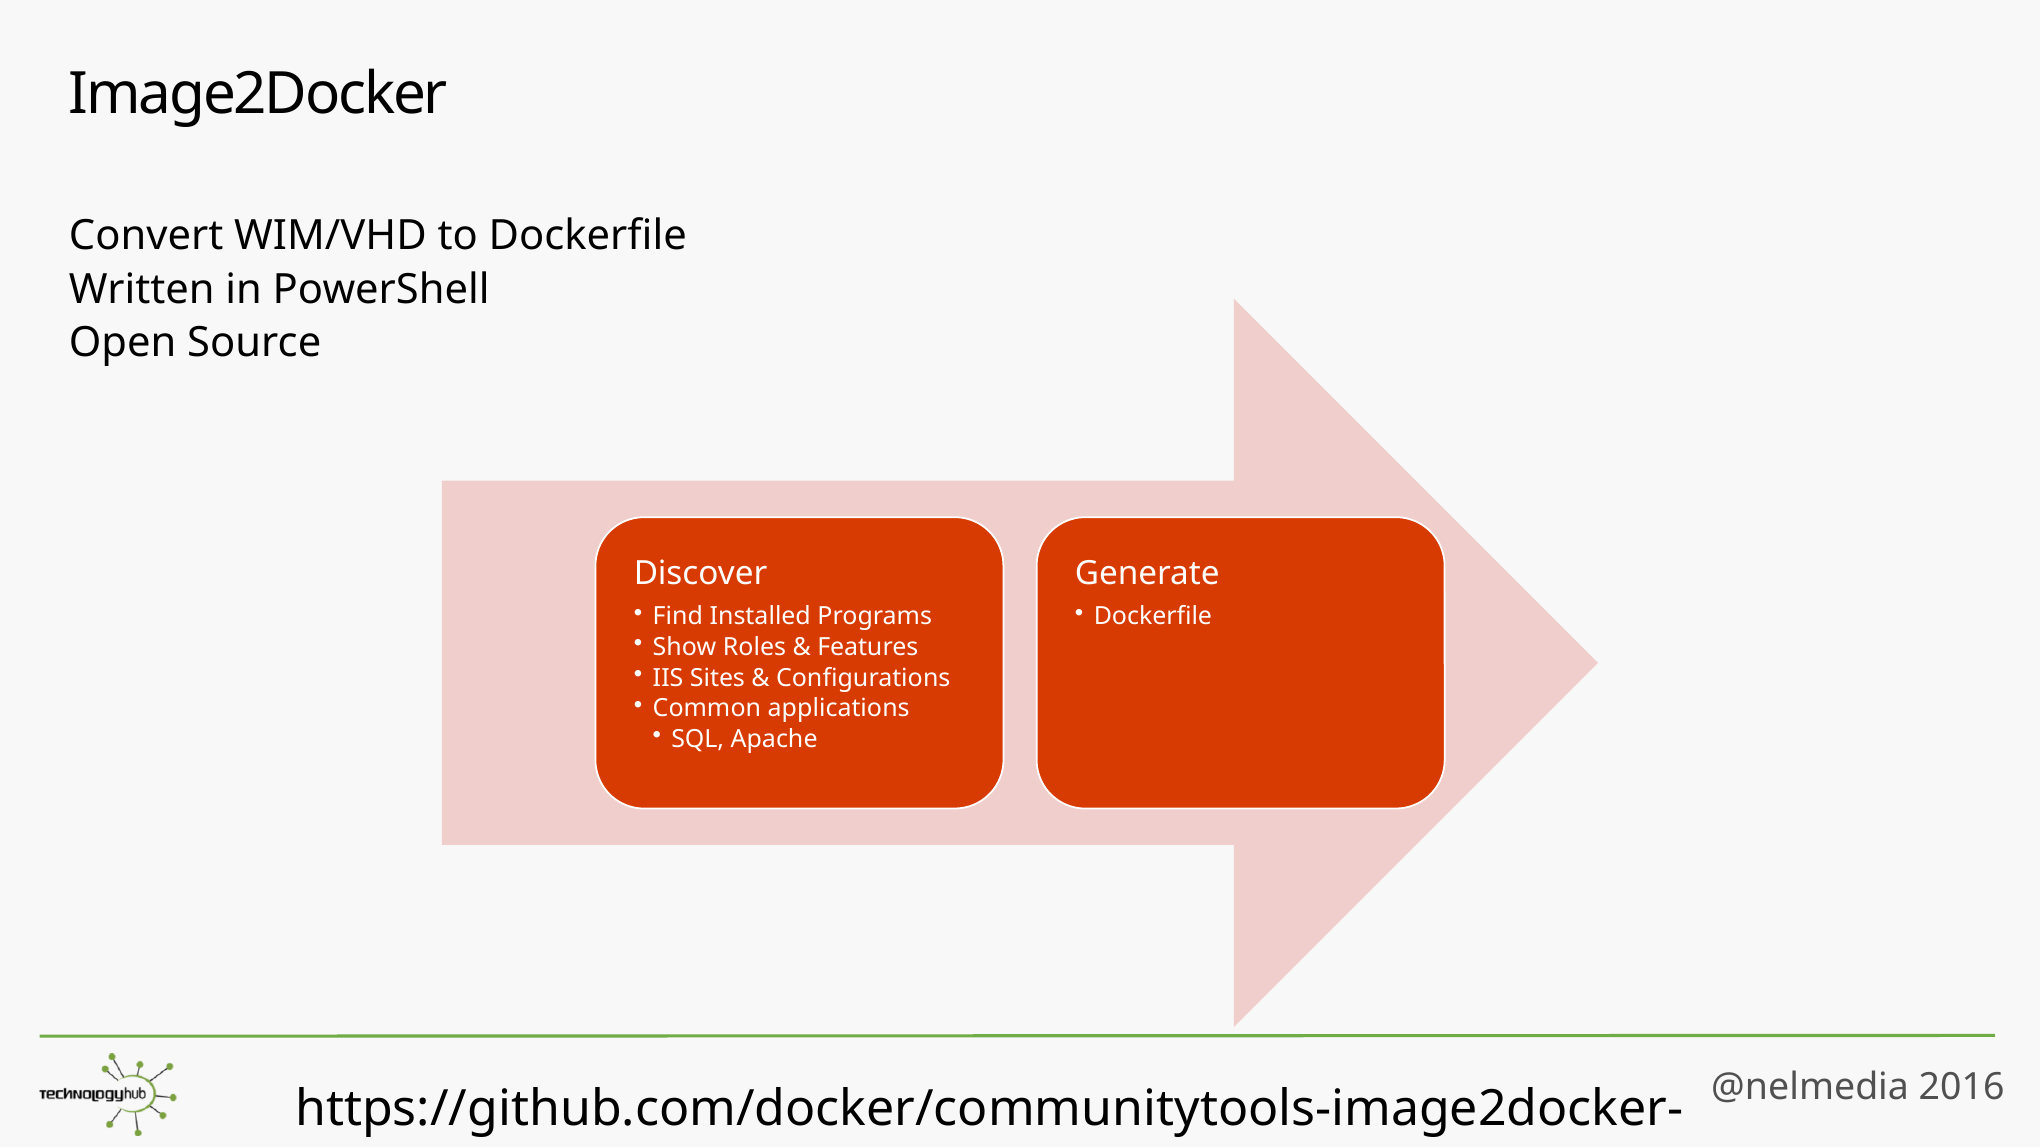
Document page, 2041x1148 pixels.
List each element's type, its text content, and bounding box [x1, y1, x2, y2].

picture [20, 1048, 189, 1139]
title Image2Docker [45, 48, 1996, 198]
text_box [339, 298, 1701, 1028]
list Convert WIM/VHD to Dockerfile Written in PowerShell Open Source [45, 198, 1996, 386]
text_box https://github.com/docker/communitytools-image2docker-win [280, 1067, 1760, 1148]
